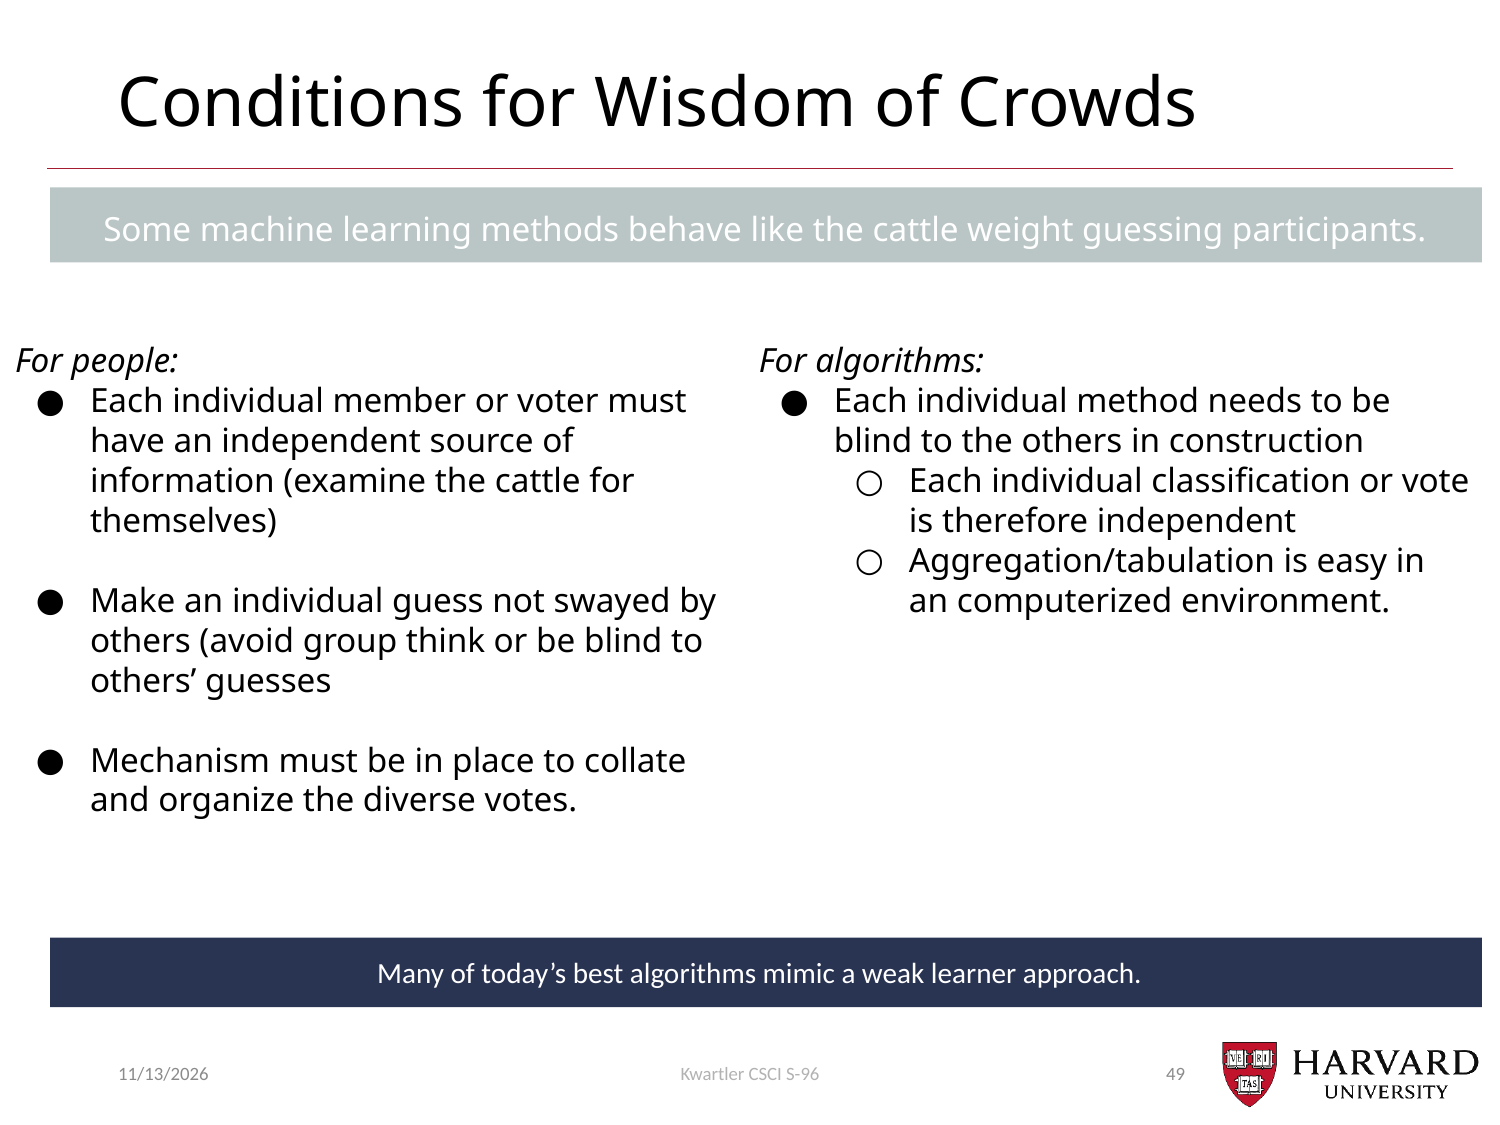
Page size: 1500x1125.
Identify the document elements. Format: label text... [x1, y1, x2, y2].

slide_number 49 [1059, 1042, 1200, 1103]
text_box For people: Each individual member or voter must have an independent source of information (examine the cattle for themselves) Make an individual guess not swayed by others (avoid group think or be blind to others’ guesses Mechanism must be in place to collate and organize the diverse votes. [0, 324, 743, 830]
picture [1200, 1024, 1500, 1125]
text_box For algorithms: Each individual method needs to be blind to the others in construction Each individual classification or vote is therefore independent Aggregation/tabulation is easy in an computerized environment. [743, 324, 1488, 830]
footer Kwartler CSCI S-96 [496, 1042, 1004, 1103]
text_box Many of today’s best algorithms mimic a weak learner approach. [49, 936, 1483, 1008]
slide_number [103, 1042, 441, 1103]
text_box Some machine learning methods behave like the cattle weight guessing participants. [50, 187, 1482, 263]
title Conditions for Wisdom of Crowds [103, 59, 1397, 157]
